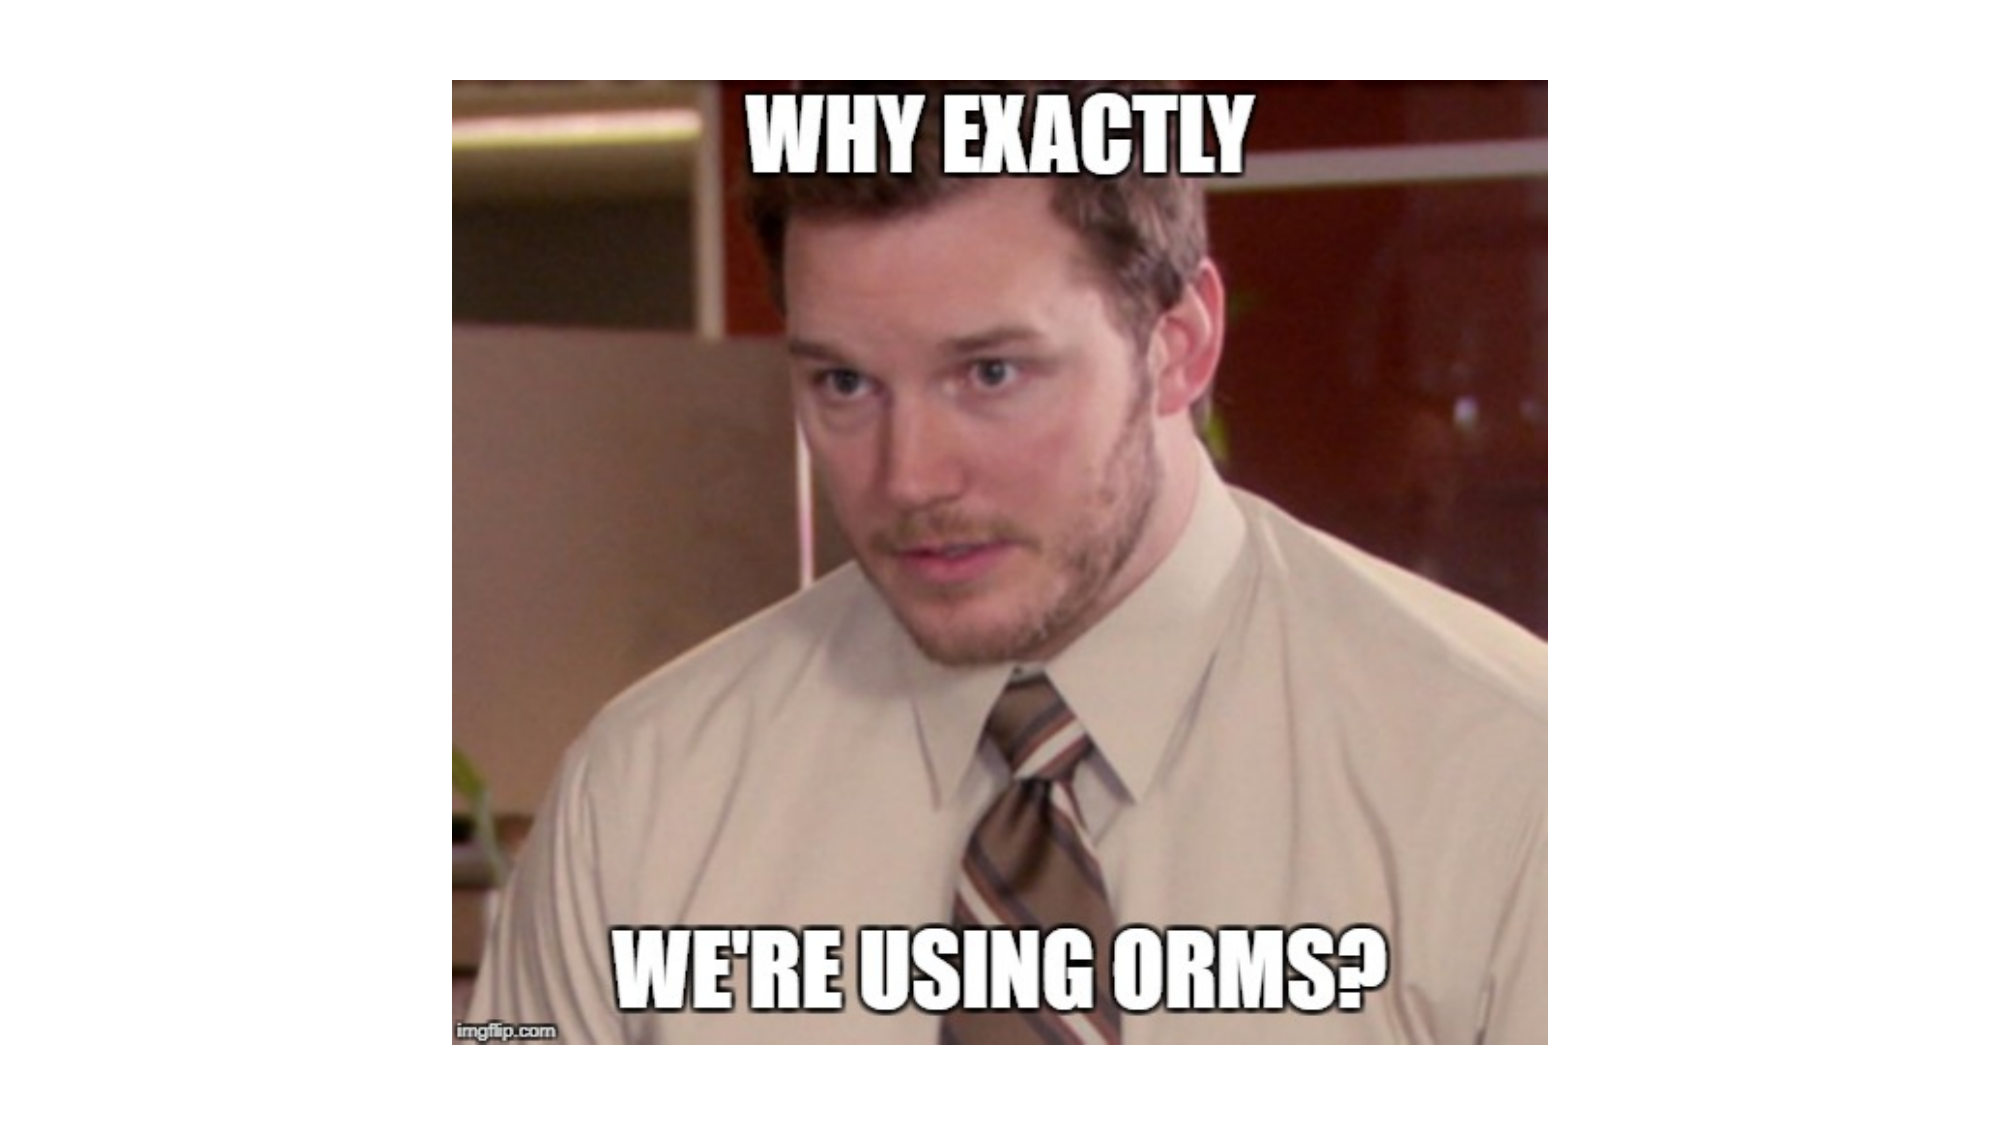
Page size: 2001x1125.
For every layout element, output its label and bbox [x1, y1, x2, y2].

picture [452, 80, 1548, 1045]
